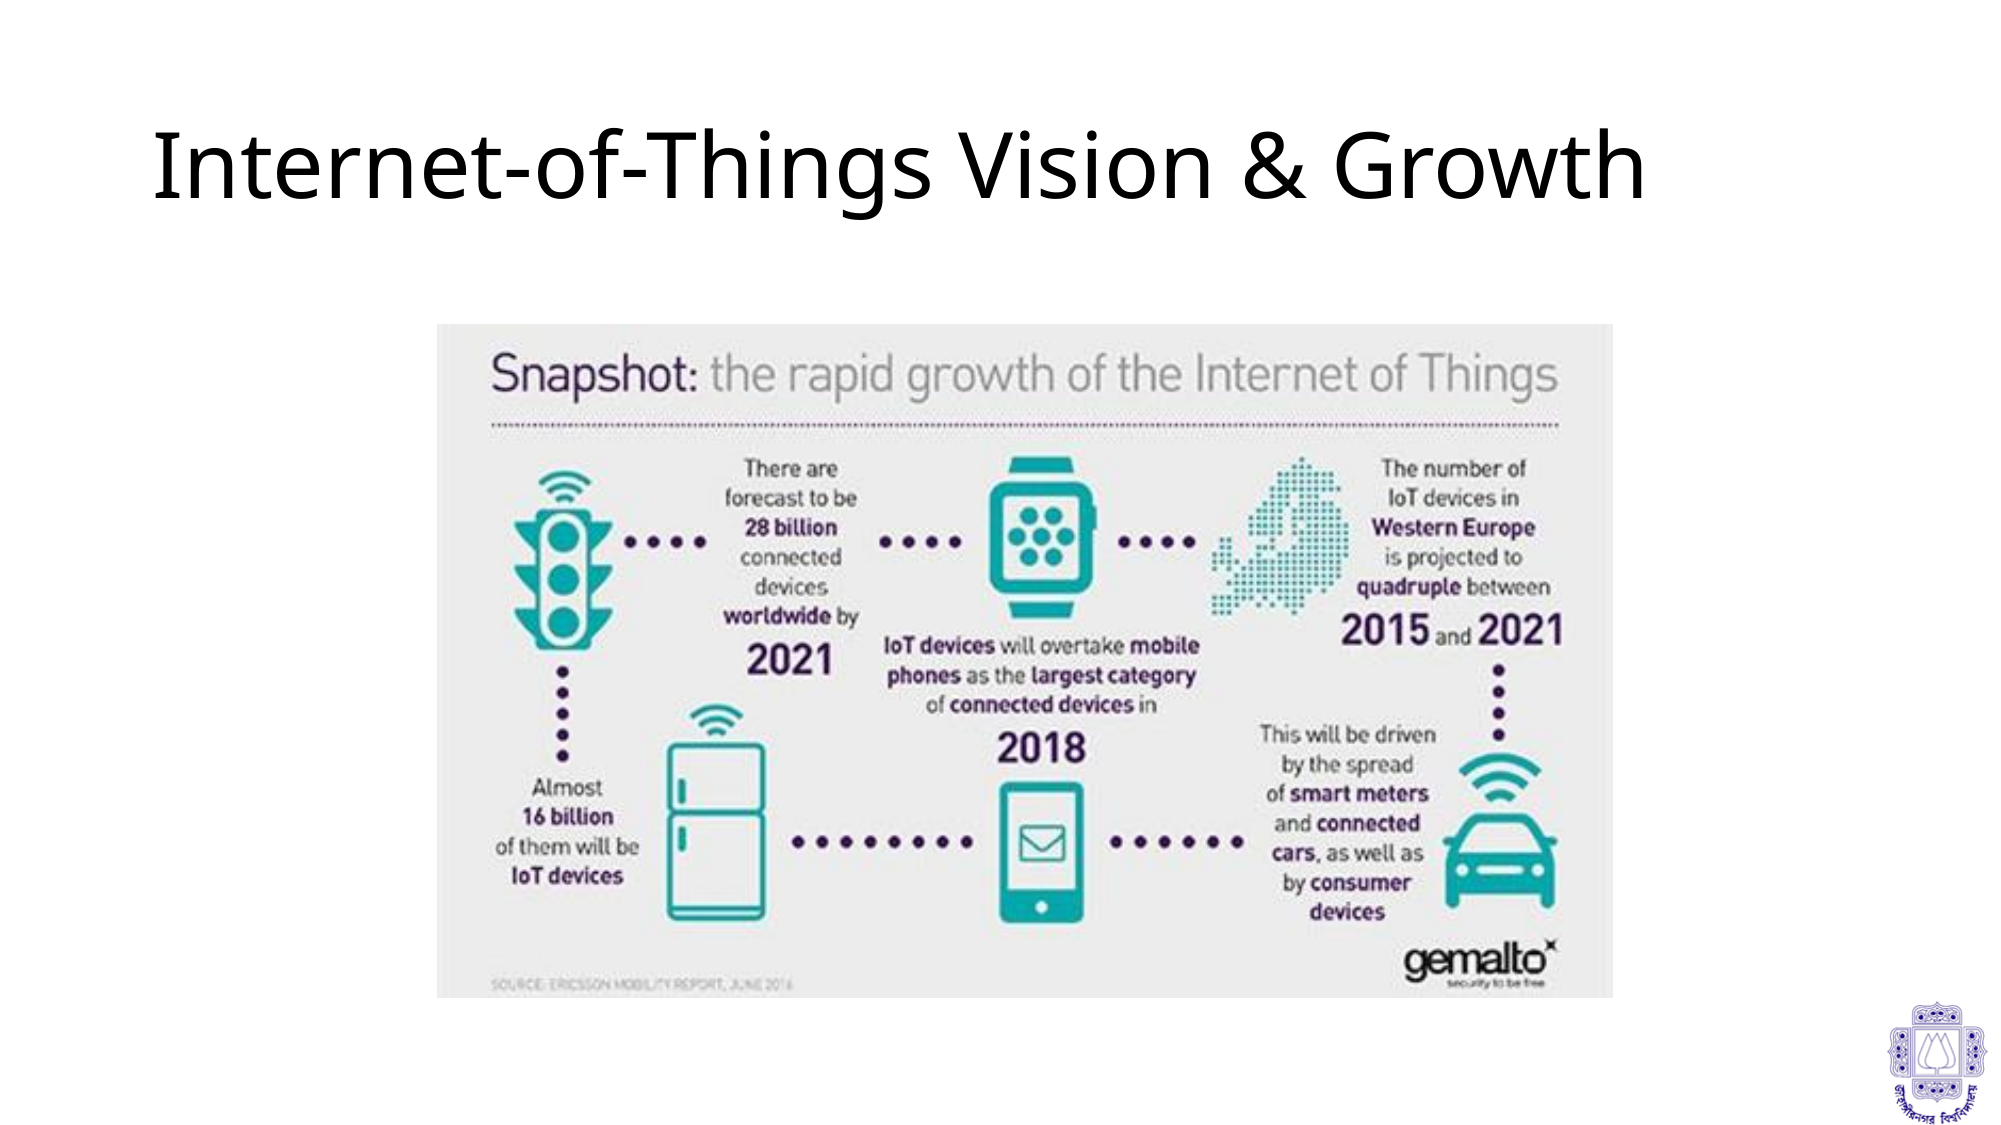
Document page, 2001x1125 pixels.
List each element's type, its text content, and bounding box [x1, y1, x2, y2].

title Internet-of-Things Vision & Growth [137, 59, 1863, 278]
picture [437, 324, 1613, 998]
picture [1887, 1001, 1988, 1125]
